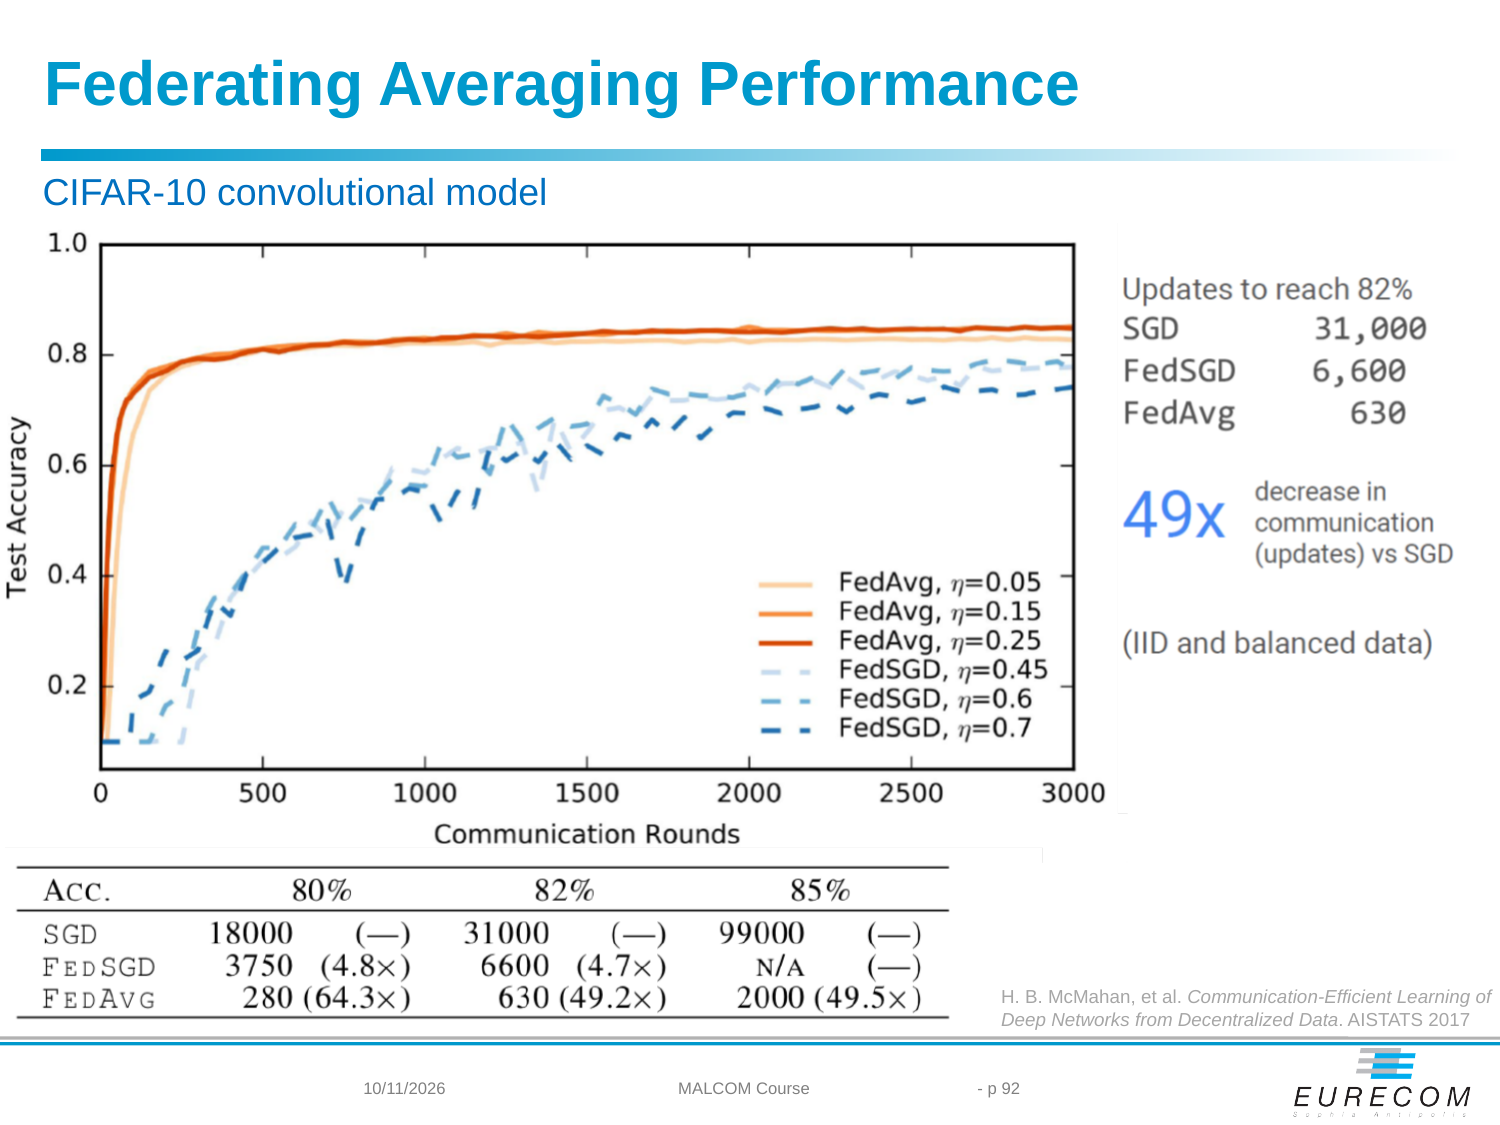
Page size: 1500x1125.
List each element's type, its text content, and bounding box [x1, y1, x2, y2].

picture [1293, 1048, 1477, 1118]
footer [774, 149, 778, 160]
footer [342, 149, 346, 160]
text_box CIFAR-10 convolutional model [0, 160, 1276, 264]
text_box Federating Averaging Performance [29, 35, 1436, 142]
slide_number - p 92 [962, 1070, 1081, 1103]
picture [1, 223, 1463, 1036]
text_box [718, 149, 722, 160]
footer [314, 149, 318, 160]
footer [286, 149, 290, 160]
footer MALCOM Course [537, 1070, 951, 1103]
text_box H. B. McMahan, et al. Communication-Efficient Learning of Deep Networks from Decentralized Data. AISTATS 2017 [986, 977, 1500, 1038]
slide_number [348, 1070, 526, 1103]
